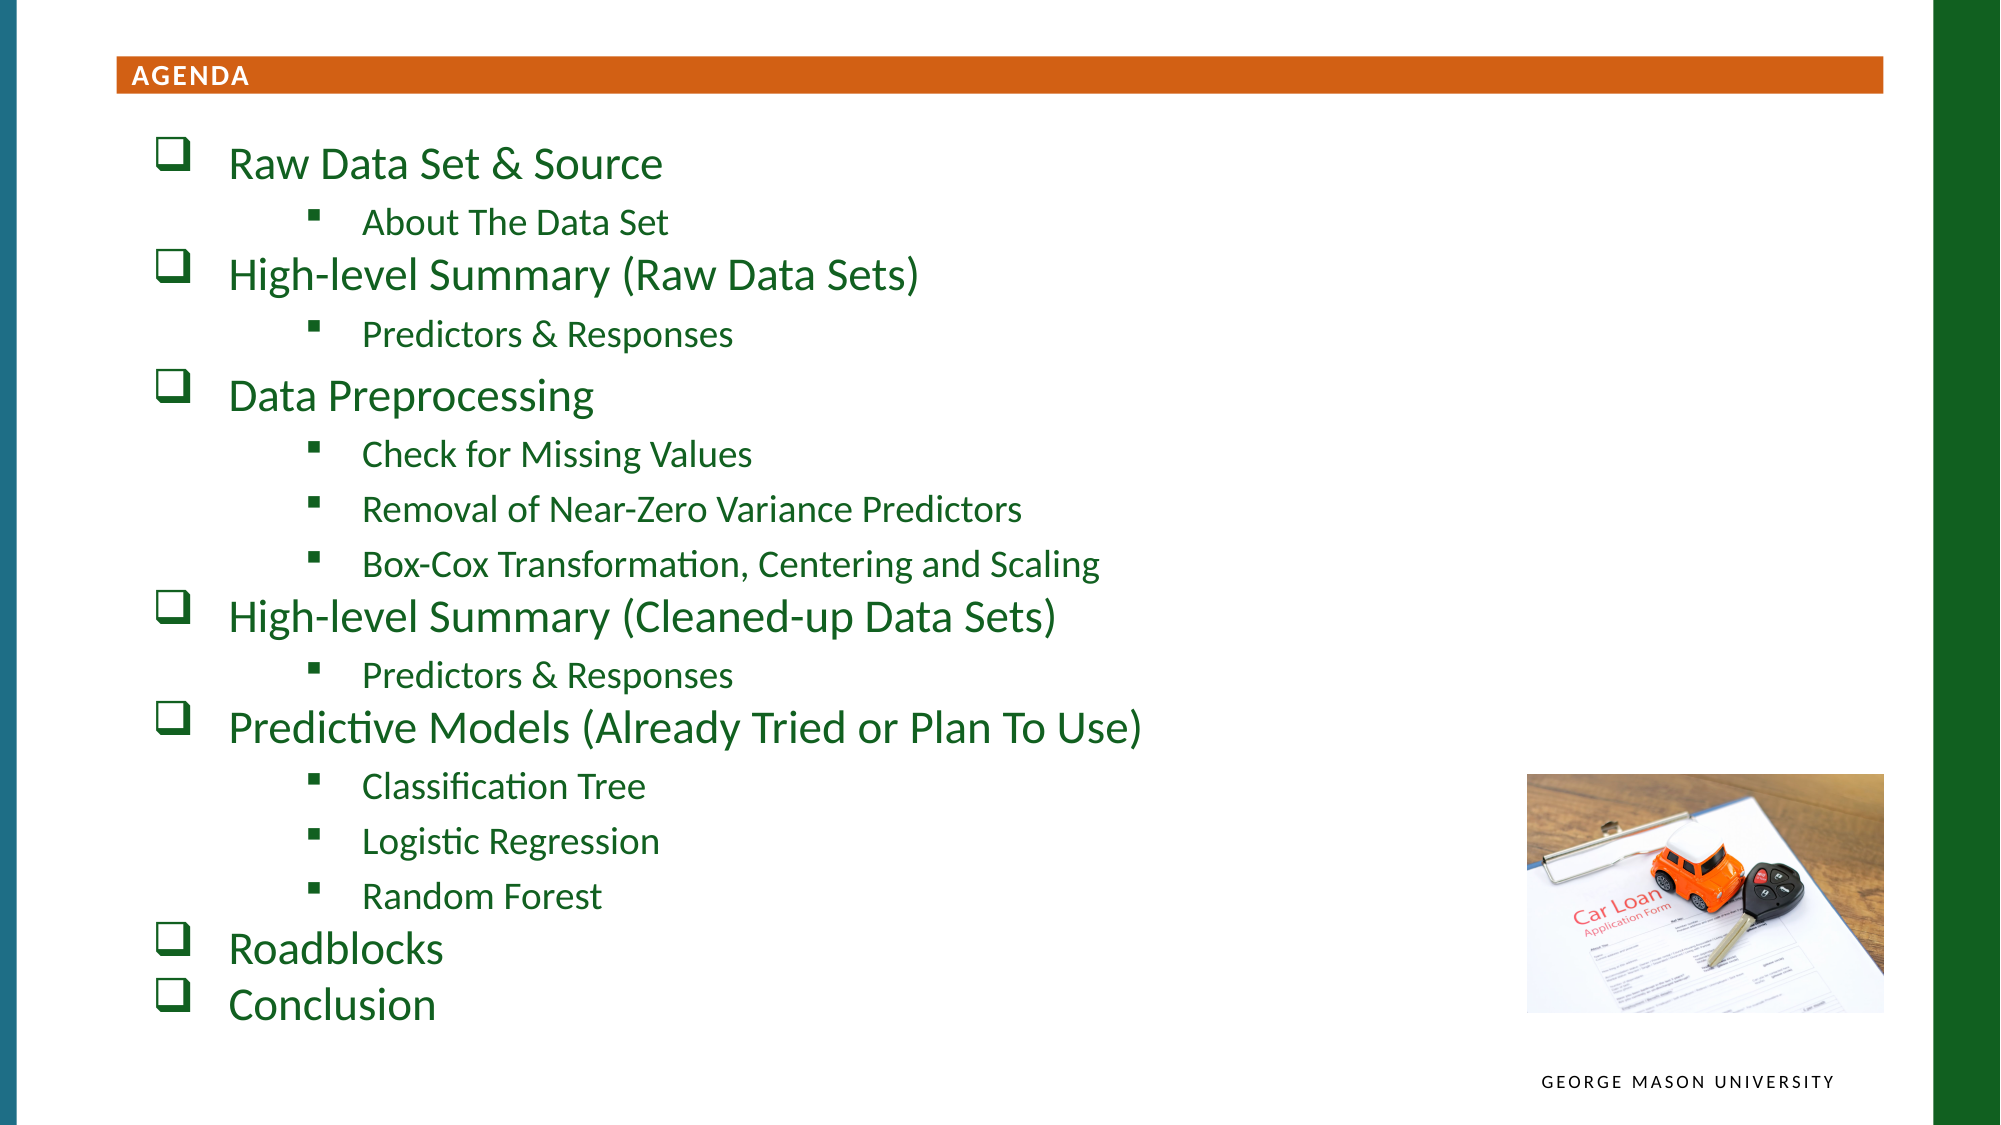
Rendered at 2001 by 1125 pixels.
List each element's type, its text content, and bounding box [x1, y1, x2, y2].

text_box Raw Data Set & Source About The Data Set High-level Summary (Raw Data Sets) Predictors & Responses Data Preprocessing Check for Missing Values Removal of Near-Zero Variance Predictors Box-Cox Transformation, Centering and Scaling High-level Summary (Cleaned-up Data Sets) Predictors & Responses Predictive Models (Already Tried or Plan To Use) Classification Tree Logistic Regression Random Forest Roadblocks Conclusion [137, 125, 1184, 1050]
list AgENDA [116, 56, 1884, 94]
picture [1526, 774, 1884, 1013]
